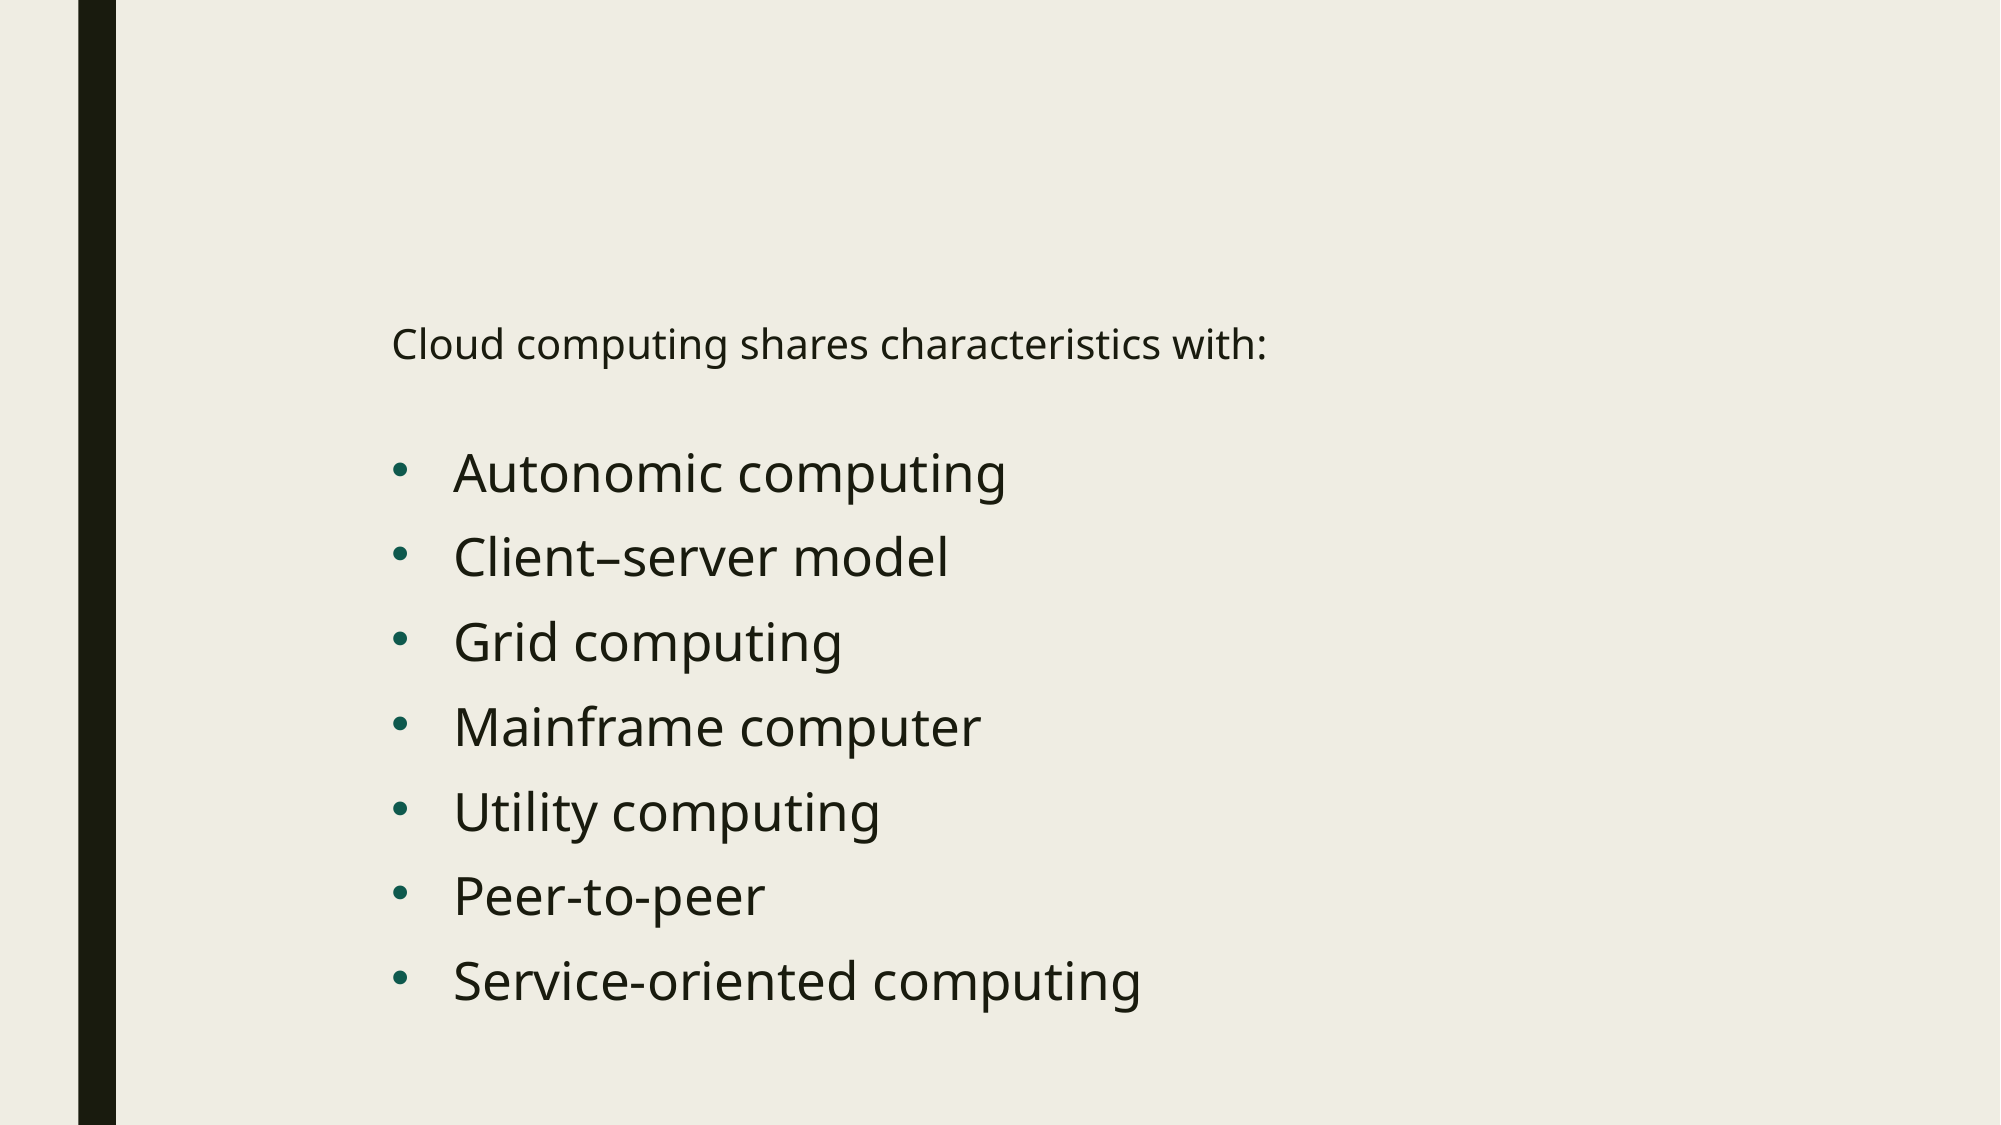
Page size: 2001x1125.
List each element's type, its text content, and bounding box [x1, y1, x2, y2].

list Cloud computing shares characteristics with: Autonomic computing Client–server model Grid computing Mainframe computer Utility computing Peer-to-peer Service-oriented computing [360, 312, 1642, 1022]
